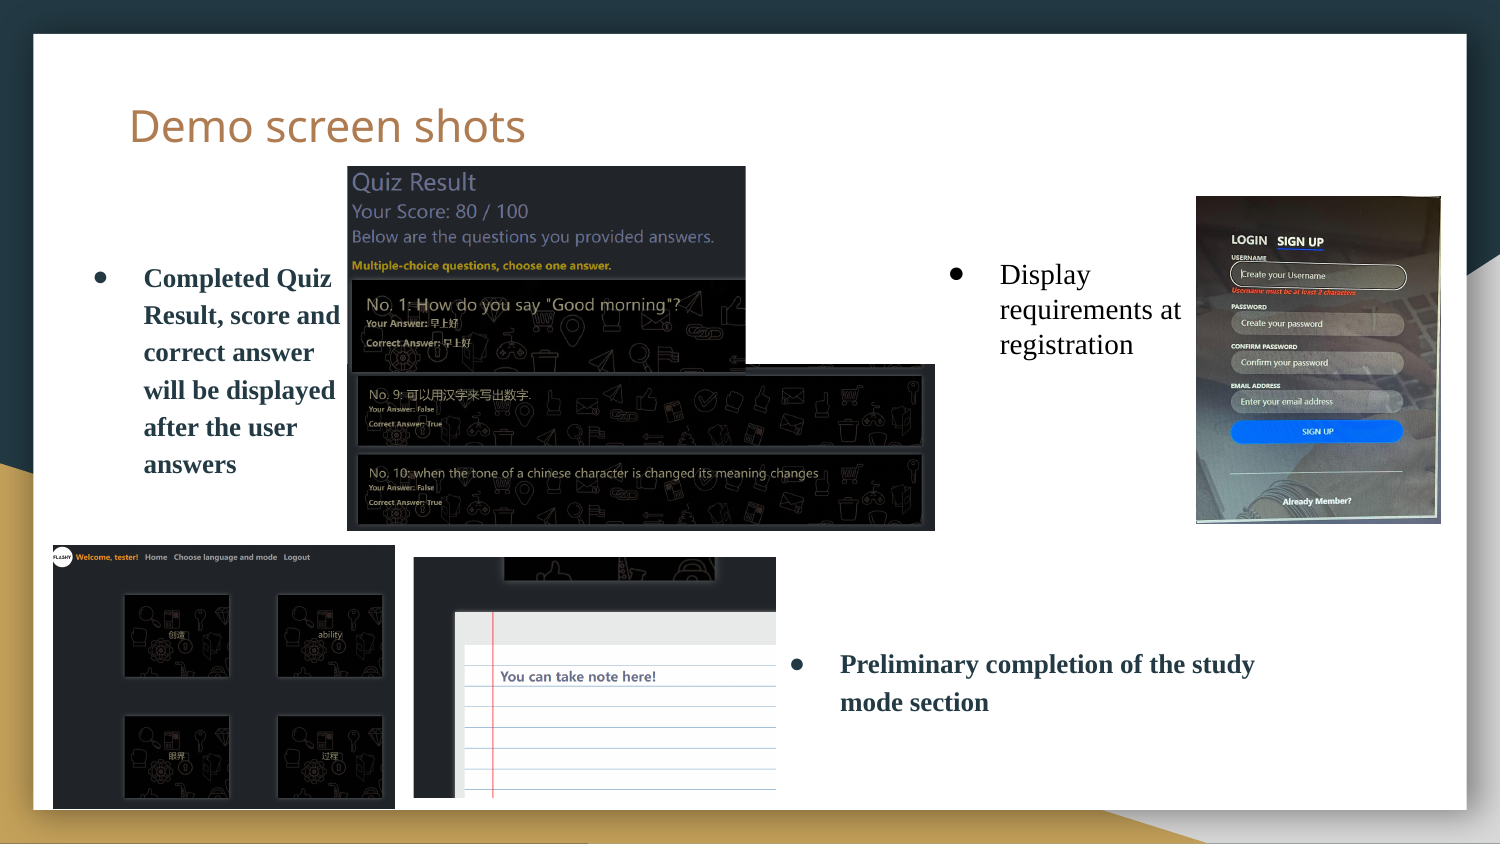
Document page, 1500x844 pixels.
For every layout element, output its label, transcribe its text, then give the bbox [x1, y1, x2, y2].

title Demo screen shots [113, 83, 1345, 167]
picture [1195, 196, 1442, 524]
text_box Display requirements at registration [909, 240, 1190, 376]
picture [347, 166, 936, 531]
picture [53, 545, 395, 810]
picture [413, 557, 777, 798]
list Completed Quiz Result, score and correct answer will be displayed after the user answers [53, 240, 342, 480]
text_box Preliminary completion of the study mode section [781, 626, 1315, 732]
